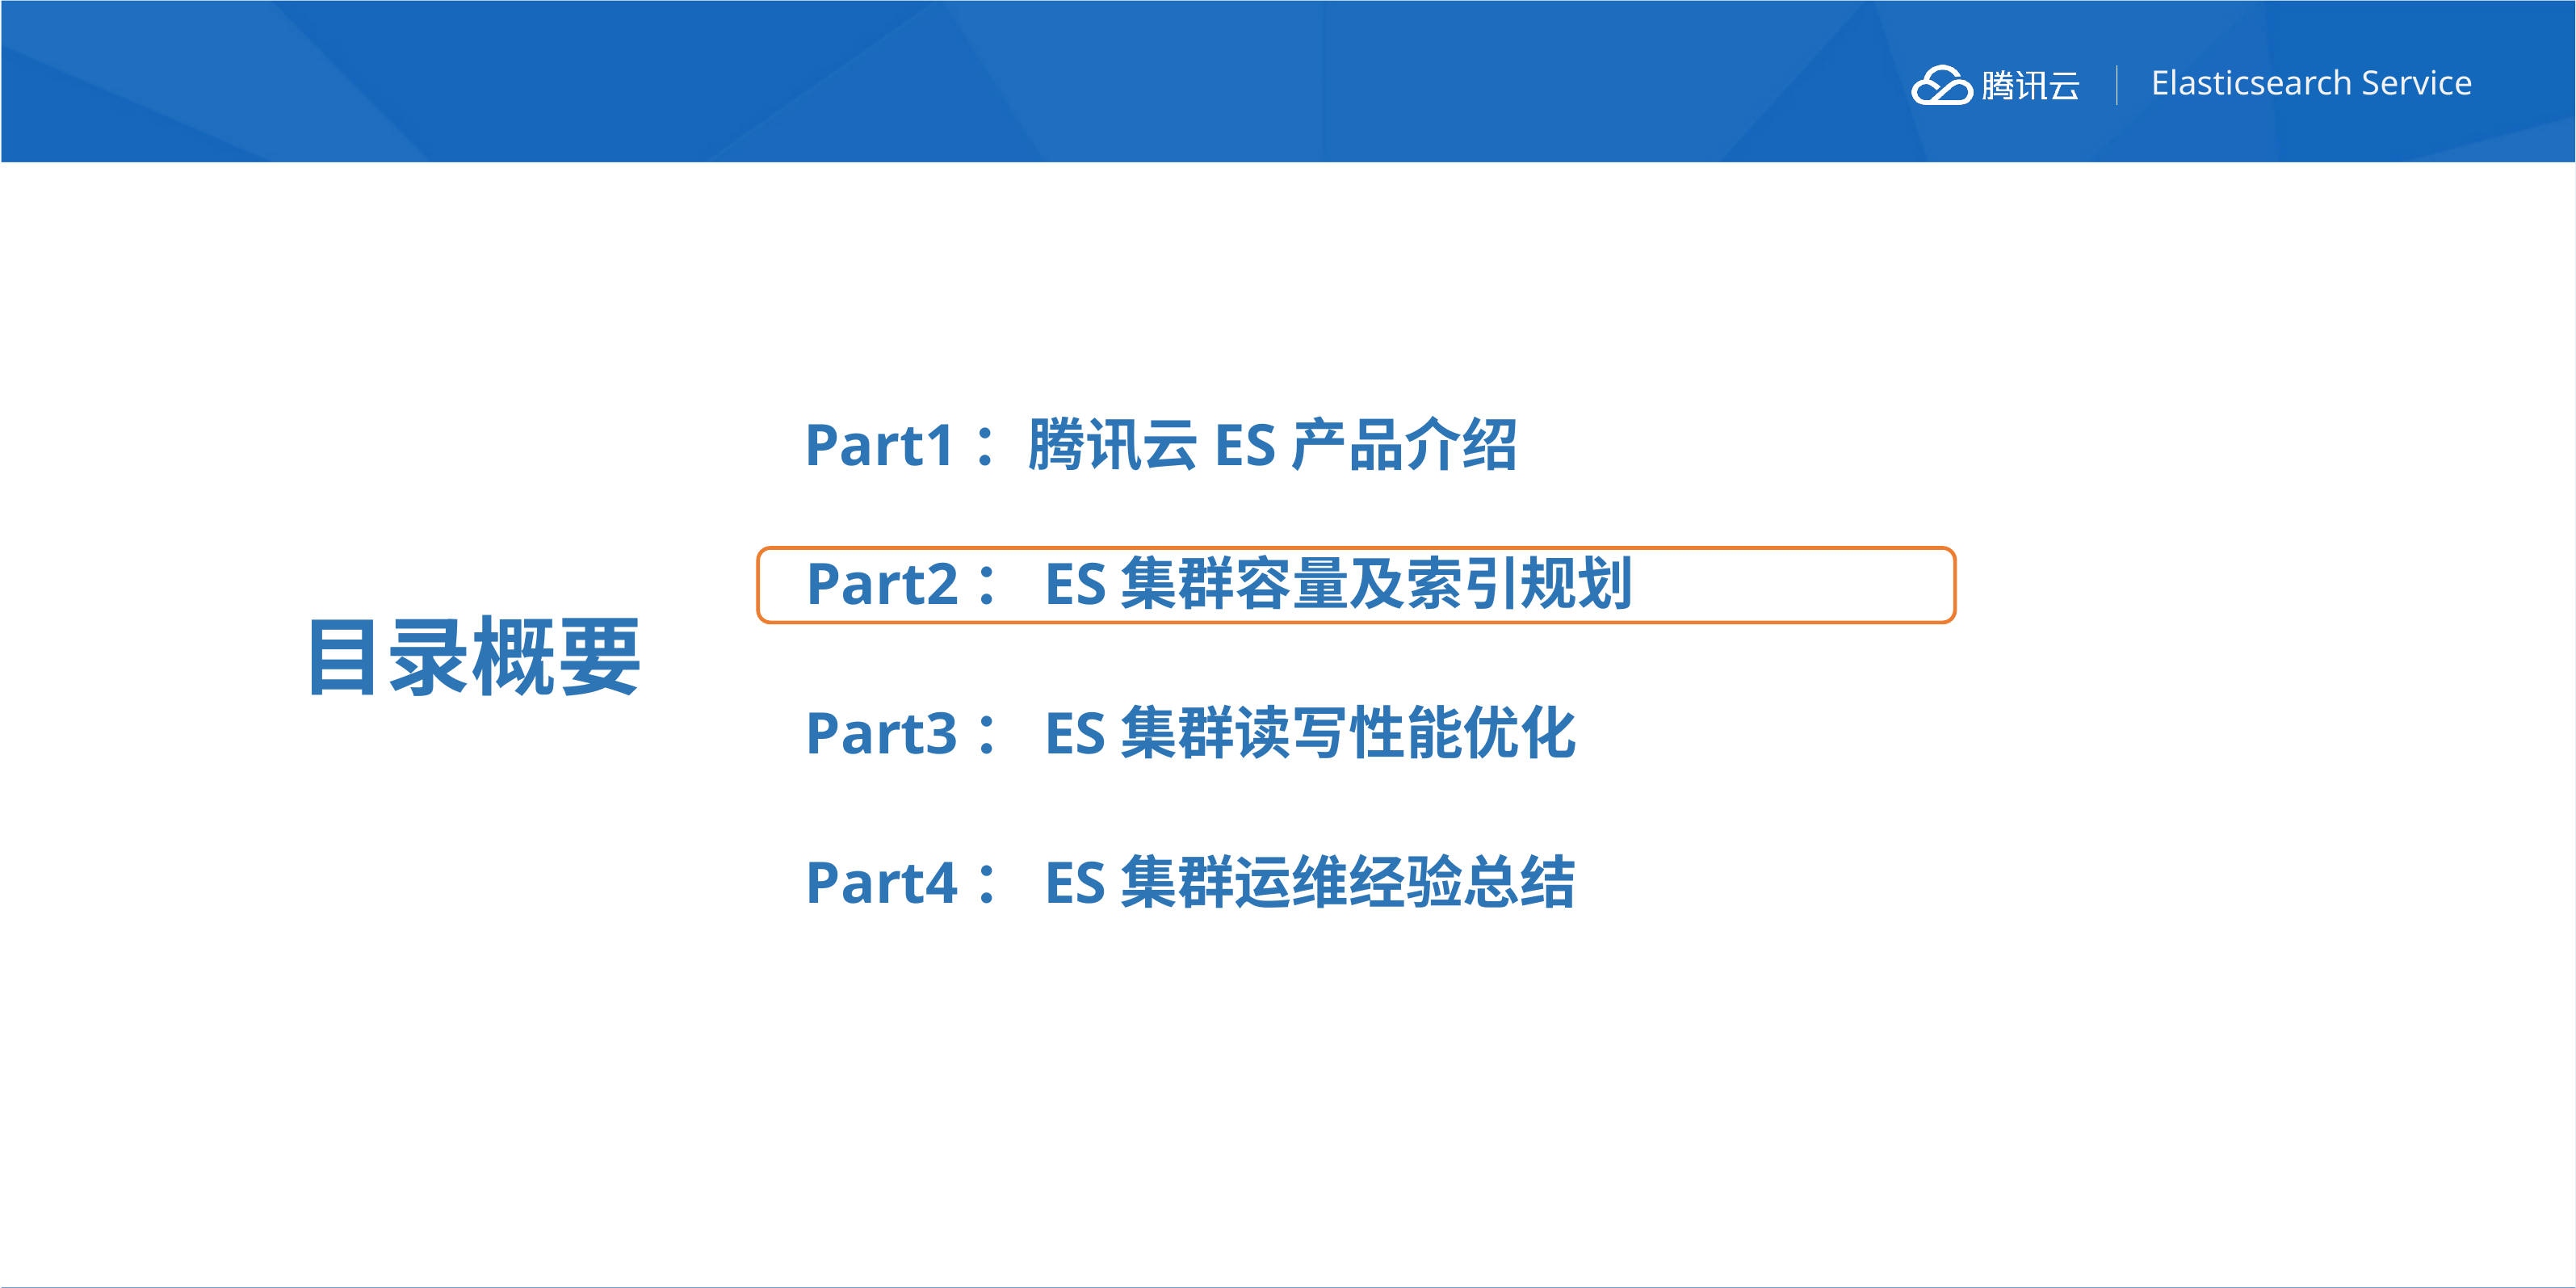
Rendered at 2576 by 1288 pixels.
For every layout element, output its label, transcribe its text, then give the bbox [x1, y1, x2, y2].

text_box Part3：ES集群读写性能优化 [793, 698, 1590, 773]
text_box Part4：ES集群运维经验总结 [793, 847, 1590, 921]
text_box [757, 547, 1957, 623]
picture [3, 2, 2574, 162]
text_box 目录概要 [287, 608, 656, 713]
text_box Part1：腾讯云ES产品介绍 [791, 410, 1531, 485]
